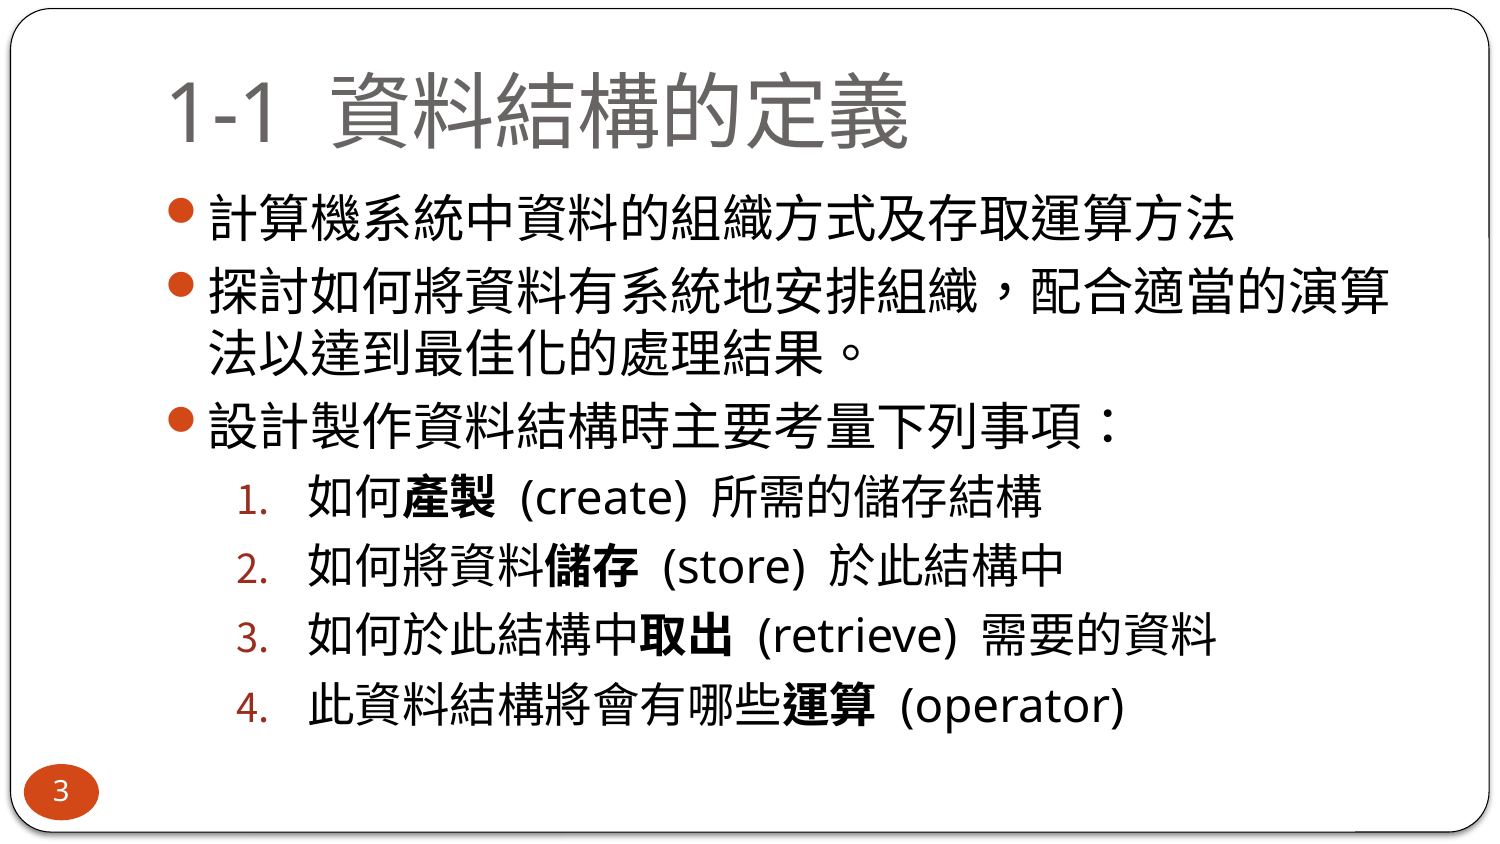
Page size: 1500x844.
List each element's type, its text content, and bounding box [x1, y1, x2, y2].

title 1-1 資料結構的定義 [150, 33, 1425, 175]
slide_number 3 [23, 764, 99, 821]
list 計算機系統中資料的組織方式及存取運算方法 探討如何將資料有系統地安排組織，配合適當的演算法以達到最佳化的處理結果。 設計製作資料結構時主要考量下列事項： 如何產製 (create) 所需的儲存結構 如何將資料儲存 (store) 於此結構中 如何於此結構中取出 (retrieve) 需要的資料 此資料結構將會有哪些運算 (operator) [150, 178, 1425, 741]
